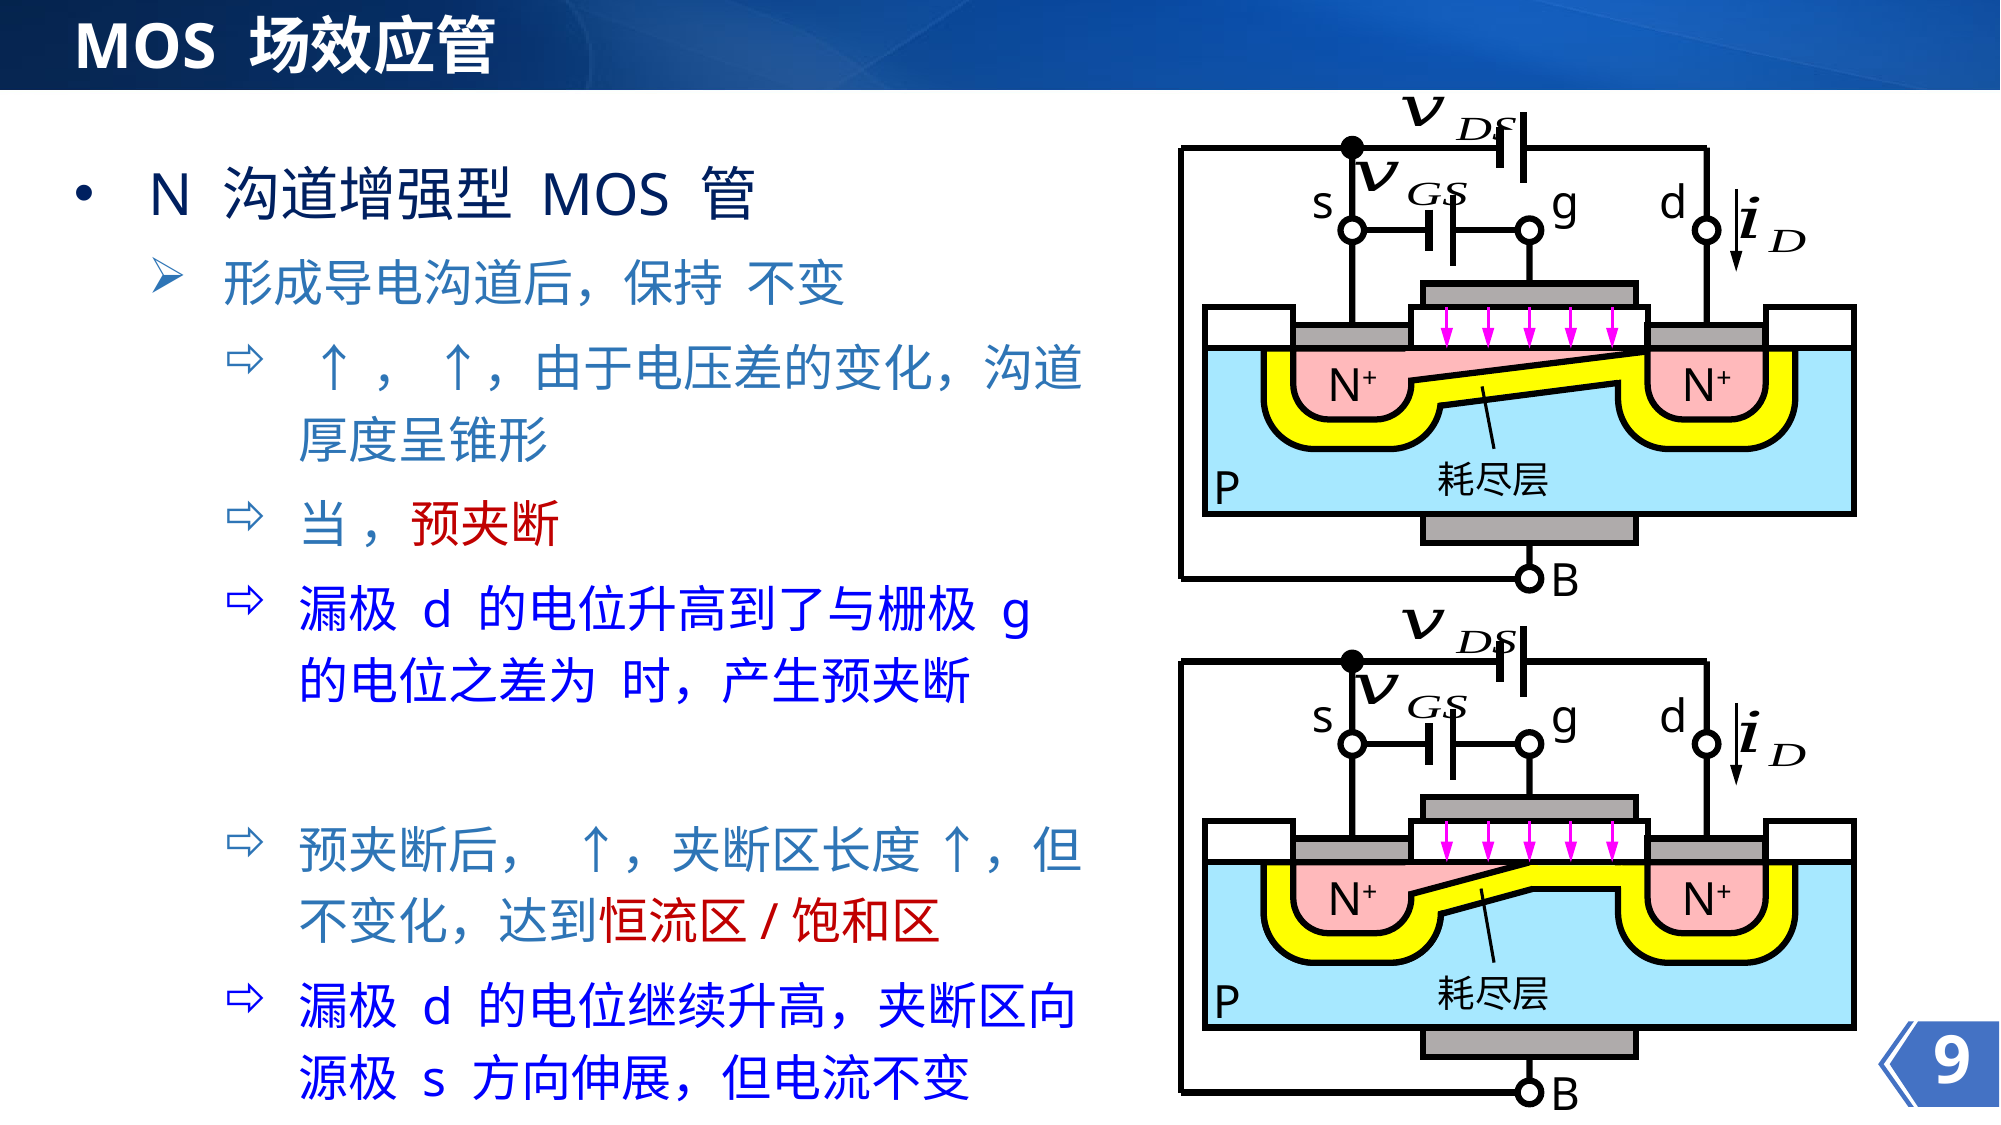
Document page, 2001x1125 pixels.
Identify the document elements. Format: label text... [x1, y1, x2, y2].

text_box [1878, 1016, 2000, 1107]
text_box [1181, 76, 1855, 590]
text_box MOS 场效应管 [58, 0, 1999, 90]
picture [1855, 0, 2000, 95]
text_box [1181, 590, 1855, 1125]
picture [0, 0, 1181, 95]
